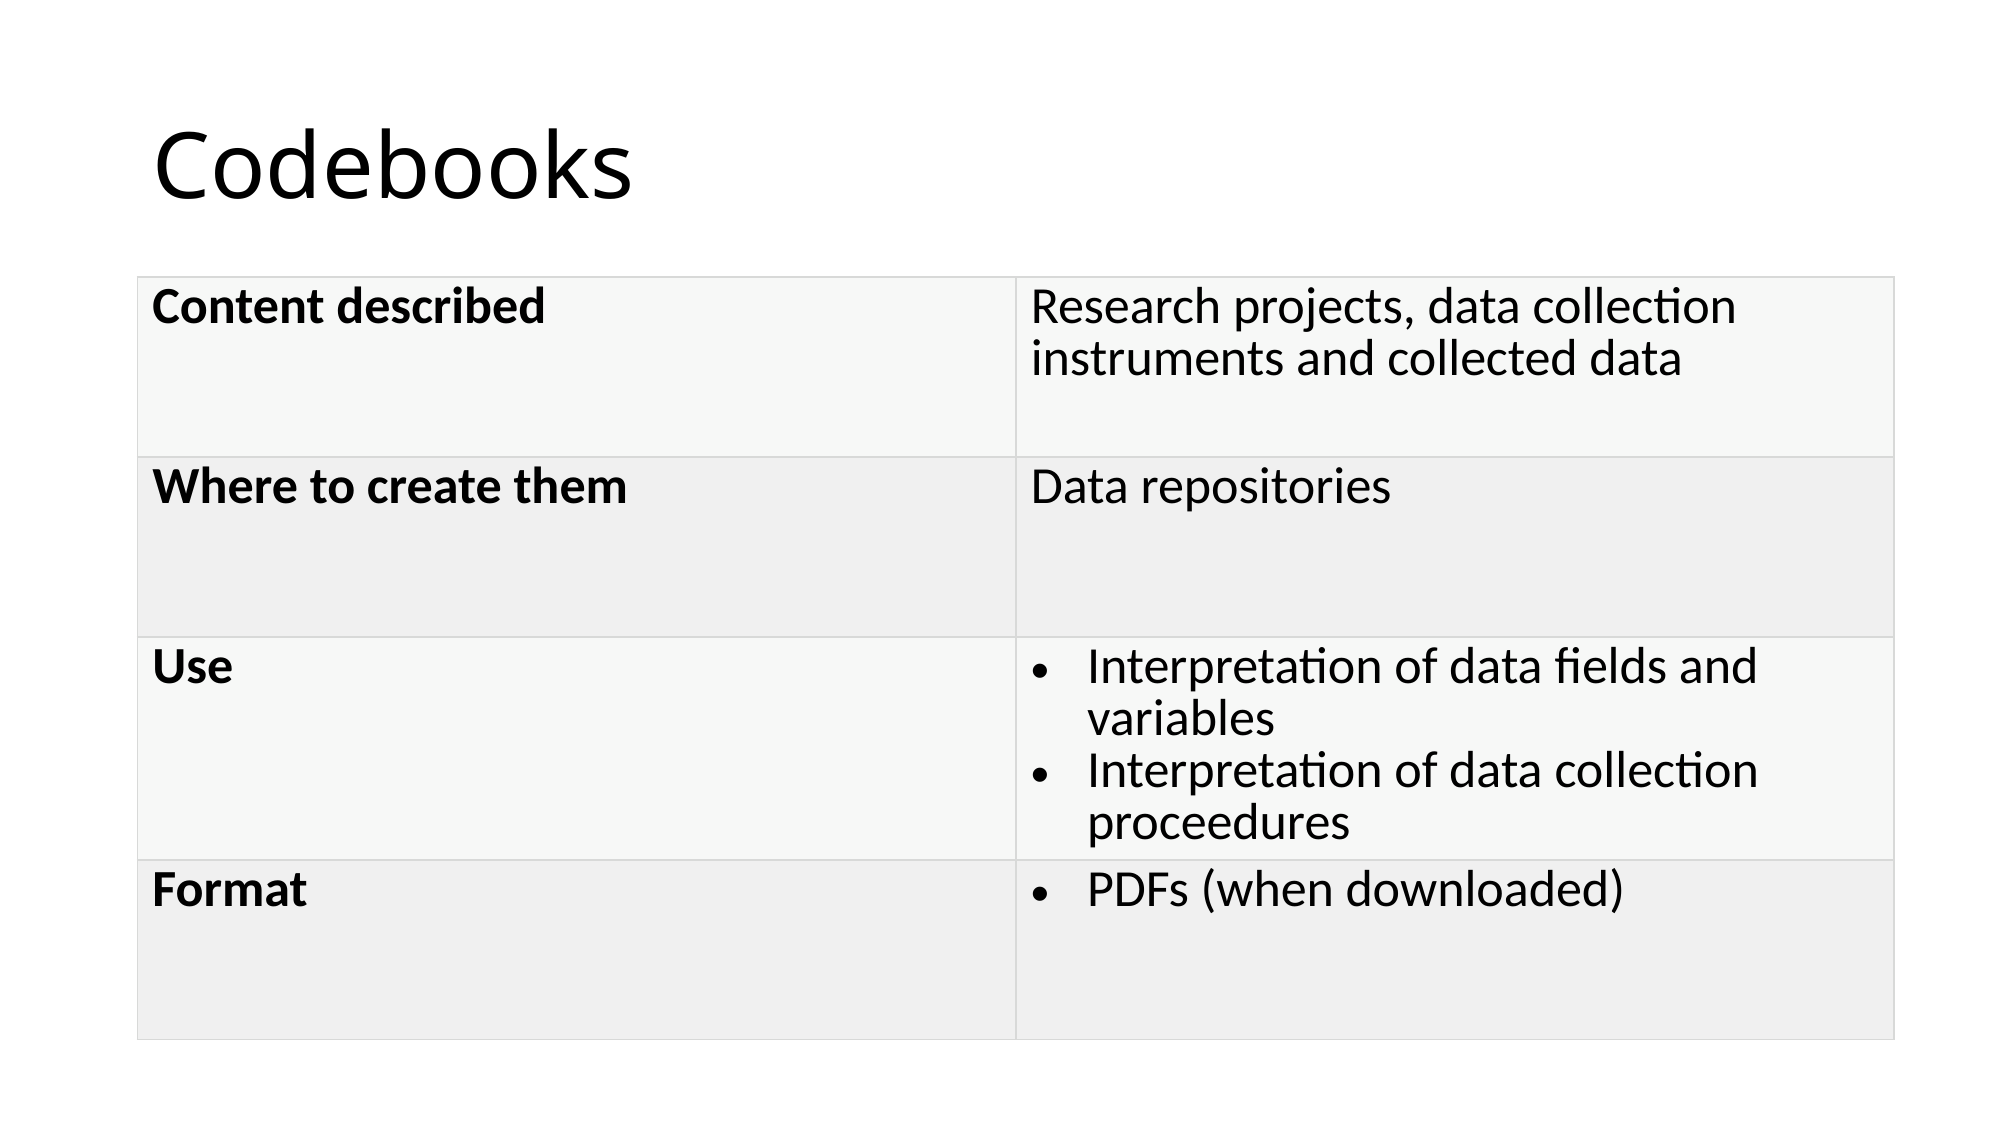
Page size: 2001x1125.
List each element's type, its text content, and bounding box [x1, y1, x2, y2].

table_cell Where to create them [138, 458, 1015, 636]
table_header Content described [138, 278, 1015, 456]
table_cell Interpretation of data fields and variables Interpretation of data collection proceedures [1017, 638, 1893, 859]
table_cell Format [138, 861, 1015, 1039]
title Codebooks [137, 59, 1863, 276]
table_cell PDFs (when downloaded) [1017, 861, 1893, 1039]
table_cell Use [138, 638, 1015, 859]
table_header Research projects, data collection instruments and collected data [1017, 278, 1893, 456]
table_cell Data repositories [1017, 458, 1893, 636]
